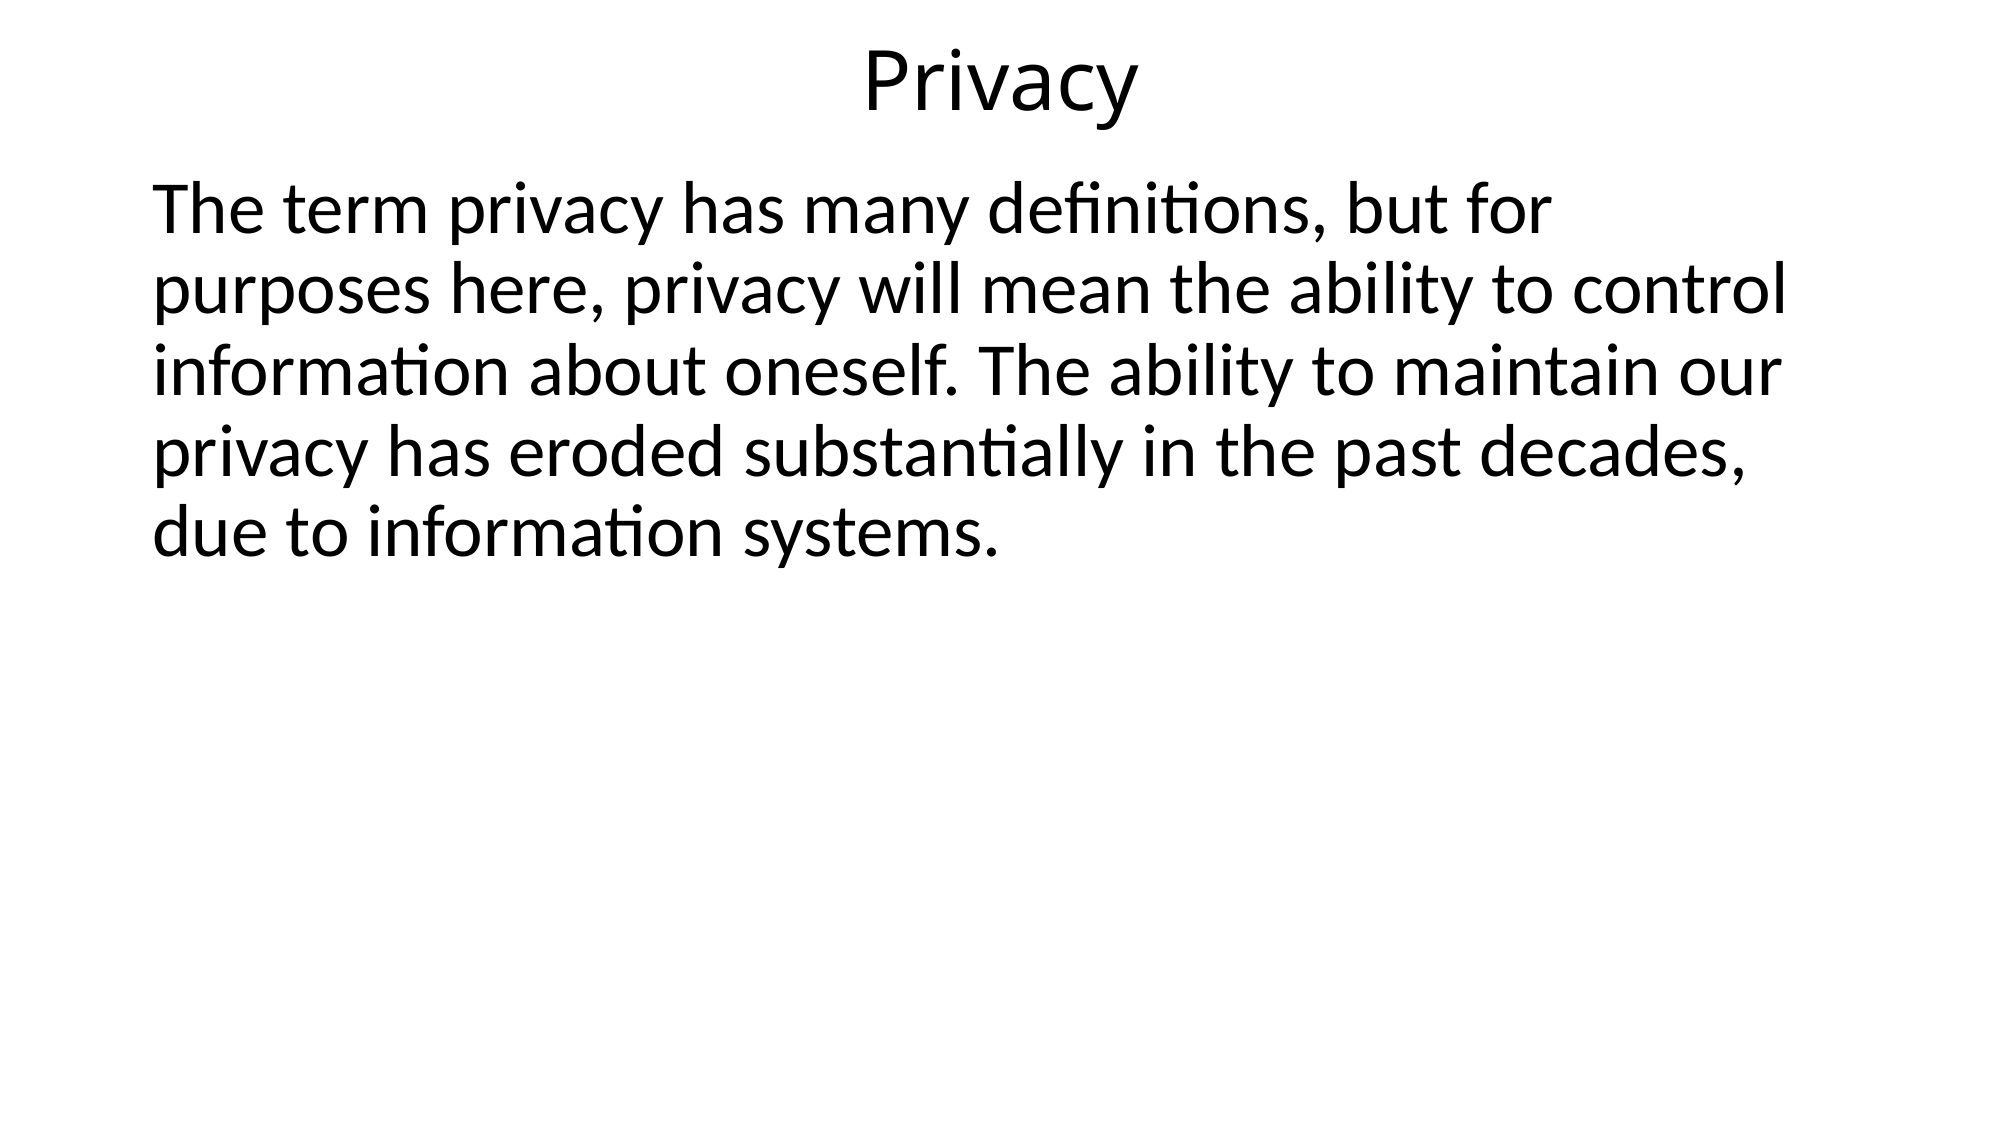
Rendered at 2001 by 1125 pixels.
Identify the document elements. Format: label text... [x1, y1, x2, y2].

title Privacy [137, 32, 1863, 135]
list The term privacy has many definitions, but for purposes here, privacy will mean the ability to control information about oneself. The ability to maintain our privacy has eroded substantially in the past decades, due to information systems. [137, 160, 1863, 1014]
